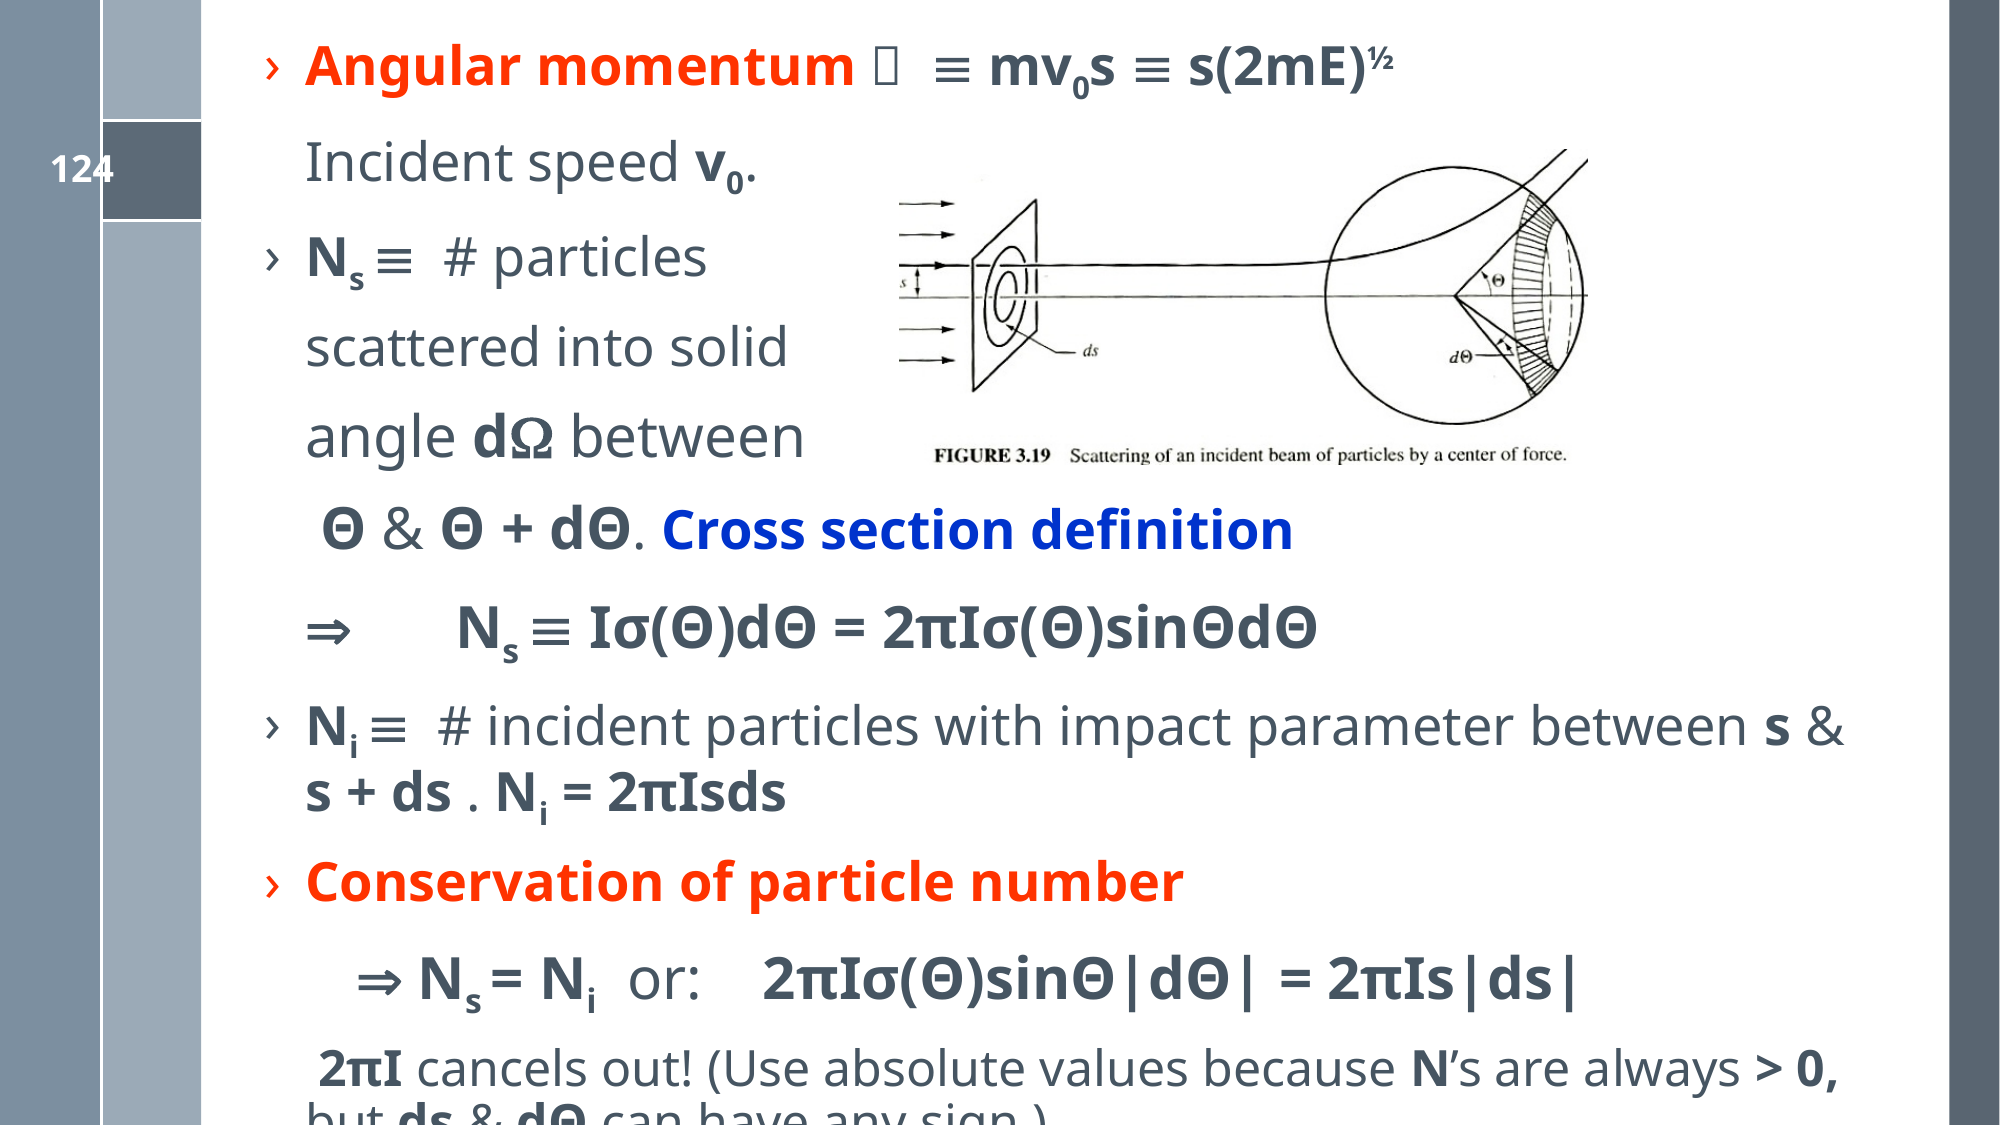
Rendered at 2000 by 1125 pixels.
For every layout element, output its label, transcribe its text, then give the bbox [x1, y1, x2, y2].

picture [899, 149, 1589, 465]
list Angular momentum   mv0s  s(2mE)½ Incident speed v0. Ns  # particles scattered into solid angle d between Θ & Θ + dΘ. Cross section definition  Ns  Iσ(Θ)dΘ = 2πIσ(Θ)sinΘdΘ Ni  # incident particles with impact parameter between s & s + ds . Ni = 2πIsds Conservation of particle number  Ns = Ni or: 2πIσ(Θ)sinΘ|dΘ| = 2πIs|ds| 2πI cancels out! (Use absolute values because N’s are always > 0, but ds & dΘ can have any sign.) [249, 24, 1900, 860]
